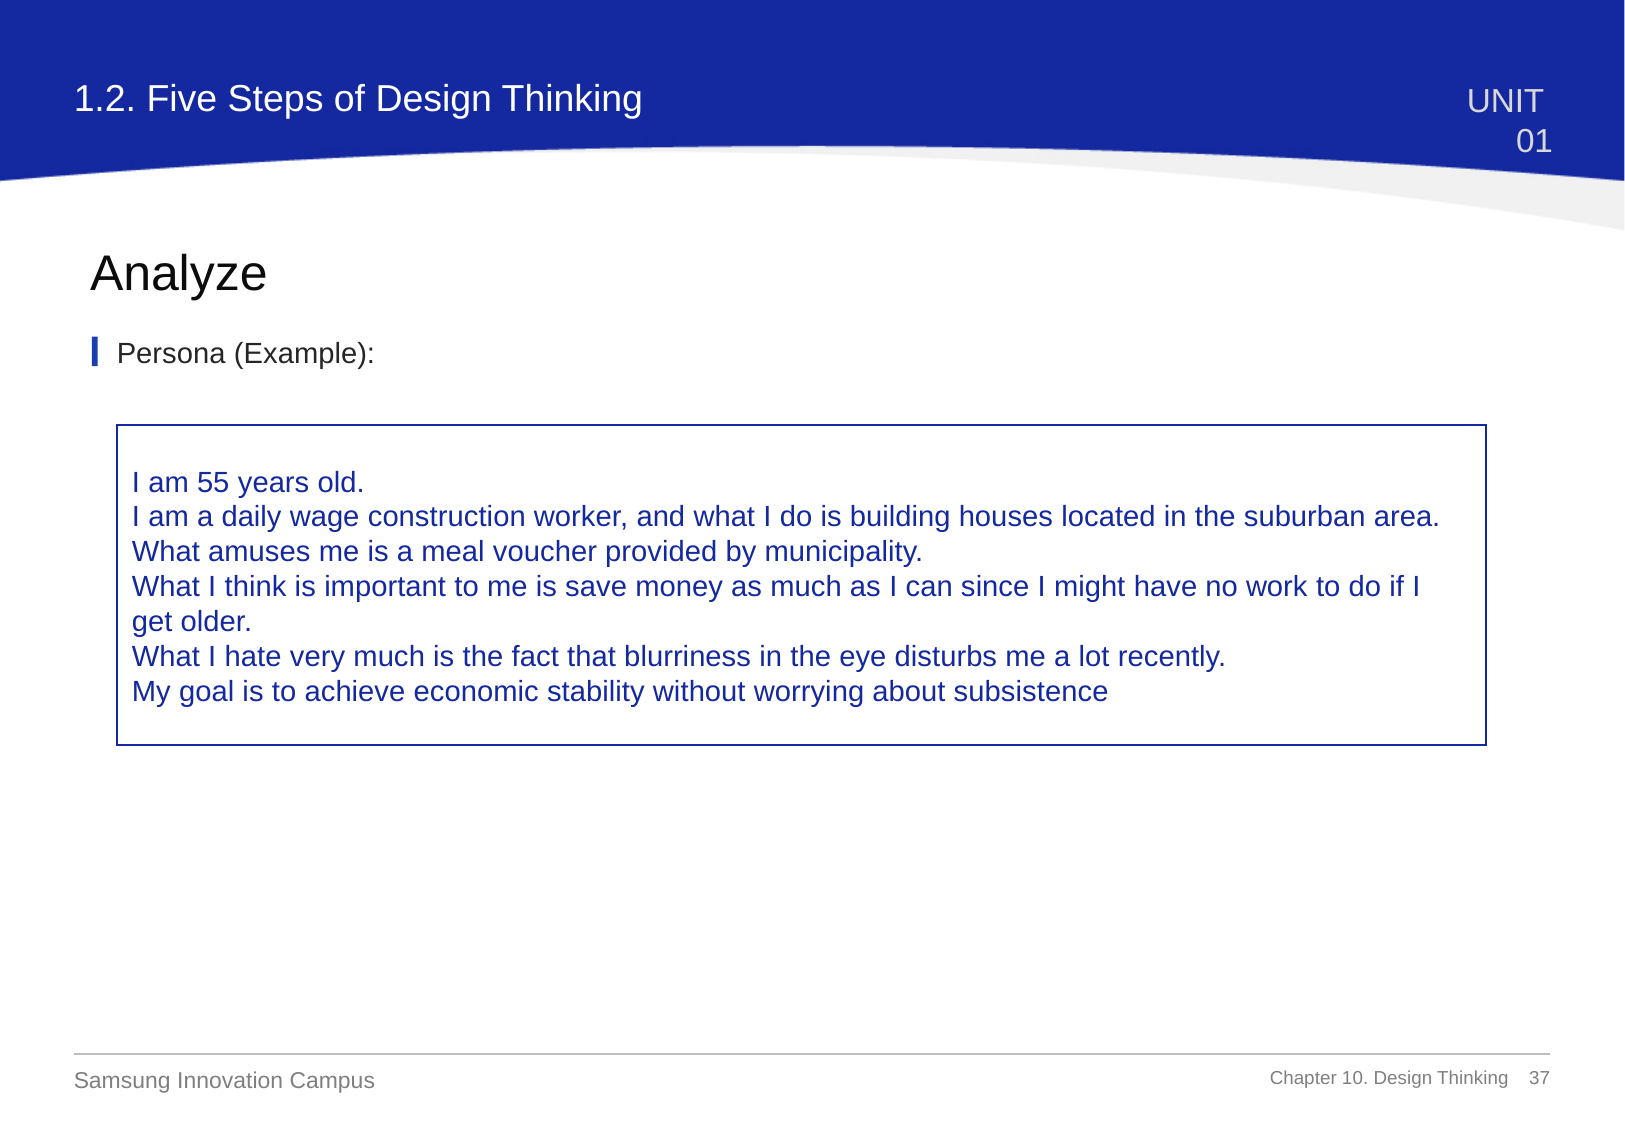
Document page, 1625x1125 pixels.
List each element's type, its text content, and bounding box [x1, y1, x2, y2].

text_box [91, 334, 1533, 371]
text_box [73, 73, 1554, 120]
text_box I am 55 years old. I am a daily wage construction worker, and what I do is building houses located in the suburban area. What amuses me is a meal voucher provided by municipality. What I think is important to me is save money as much as I can since I might have no work to do if I get older. What I hate very much is the fact that blurriness in the eye disturbs me a lot recently. My goal is to achieve economic stability without worrying about subsistence [116, 425, 1486, 745]
text_box Analyze [89, 240, 1533, 301]
picture [0, 0, 1625, 1125]
